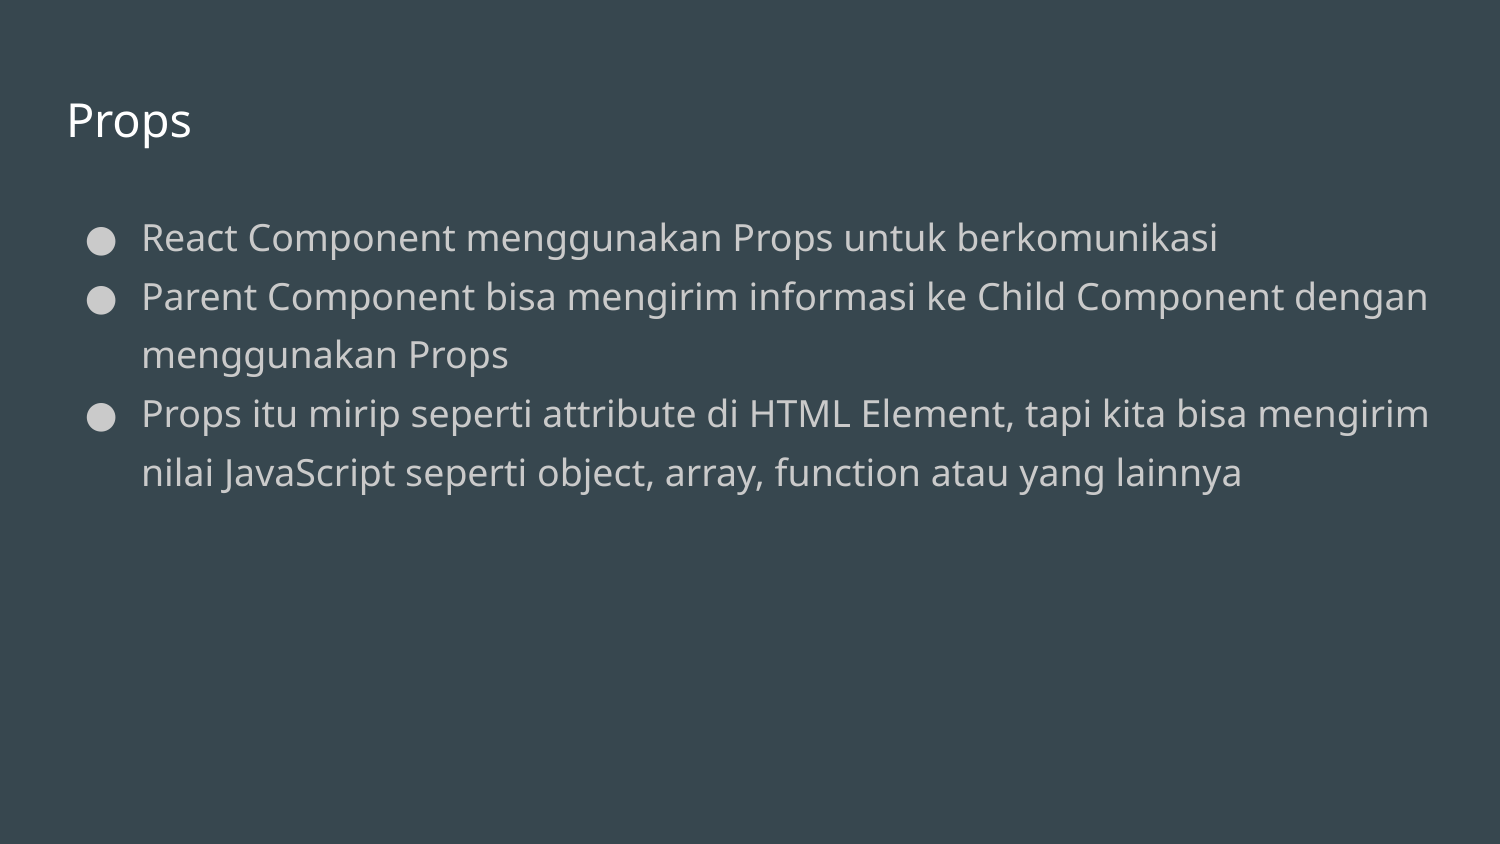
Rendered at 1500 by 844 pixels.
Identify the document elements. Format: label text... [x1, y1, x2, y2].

list React Component menggunakan Props untuk berkomunikasi Parent Component bisa mengirim informasi ke Child Component dengan menggunakan Props Props itu mirip seperti attribute di HTML Element, tapi kita bisa mengirim nilai JavaScript seperti object, array, function atau yang lainnya [51, 189, 1449, 750]
title Props [51, 72, 1449, 167]
